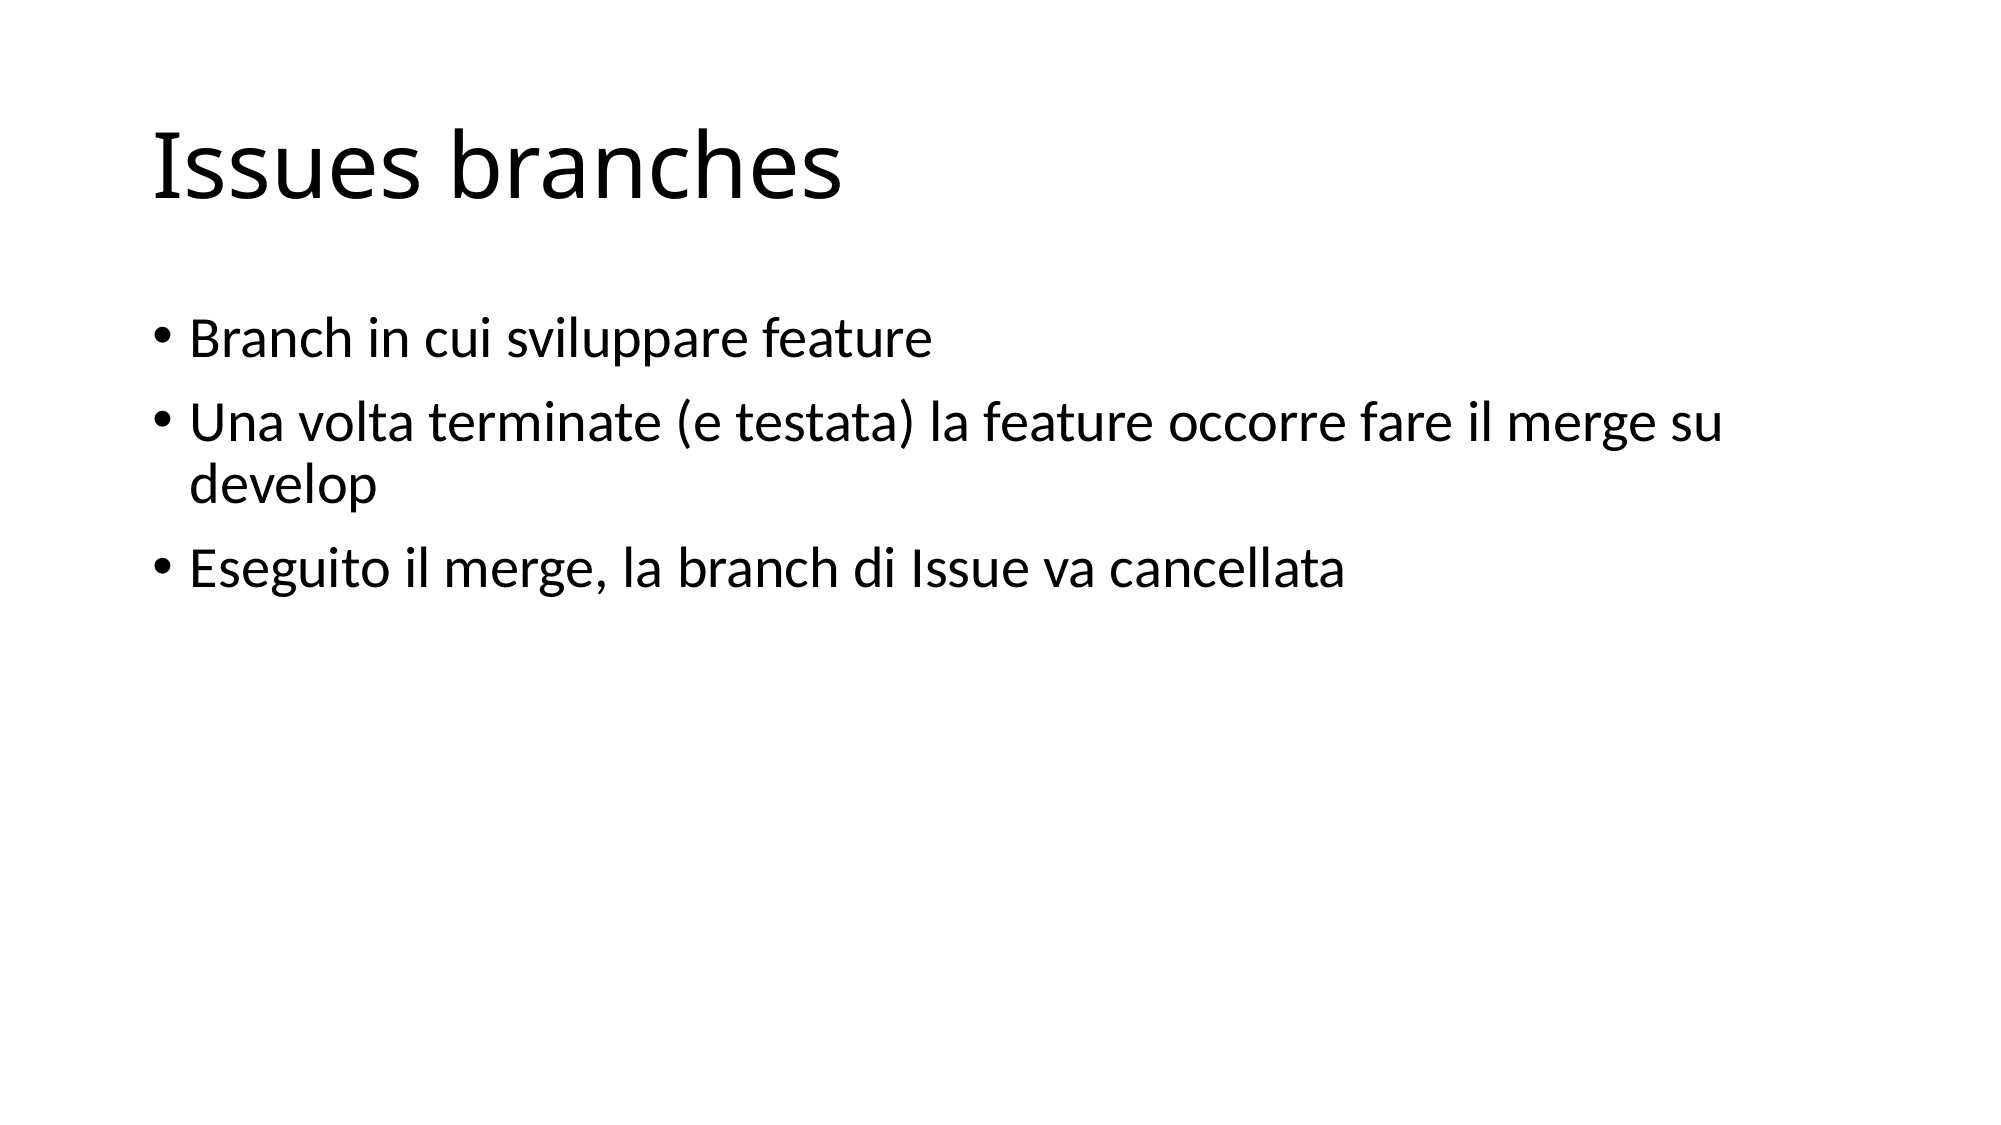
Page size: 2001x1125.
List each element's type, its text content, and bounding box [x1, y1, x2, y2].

title Issues branches [137, 59, 1863, 278]
list Branch in cui sviluppare feature Una volta terminate (e testata) la feature occorre fare il merge su develop Eseguito il merge, la branch di Issue va cancellata [137, 299, 1863, 1014]
